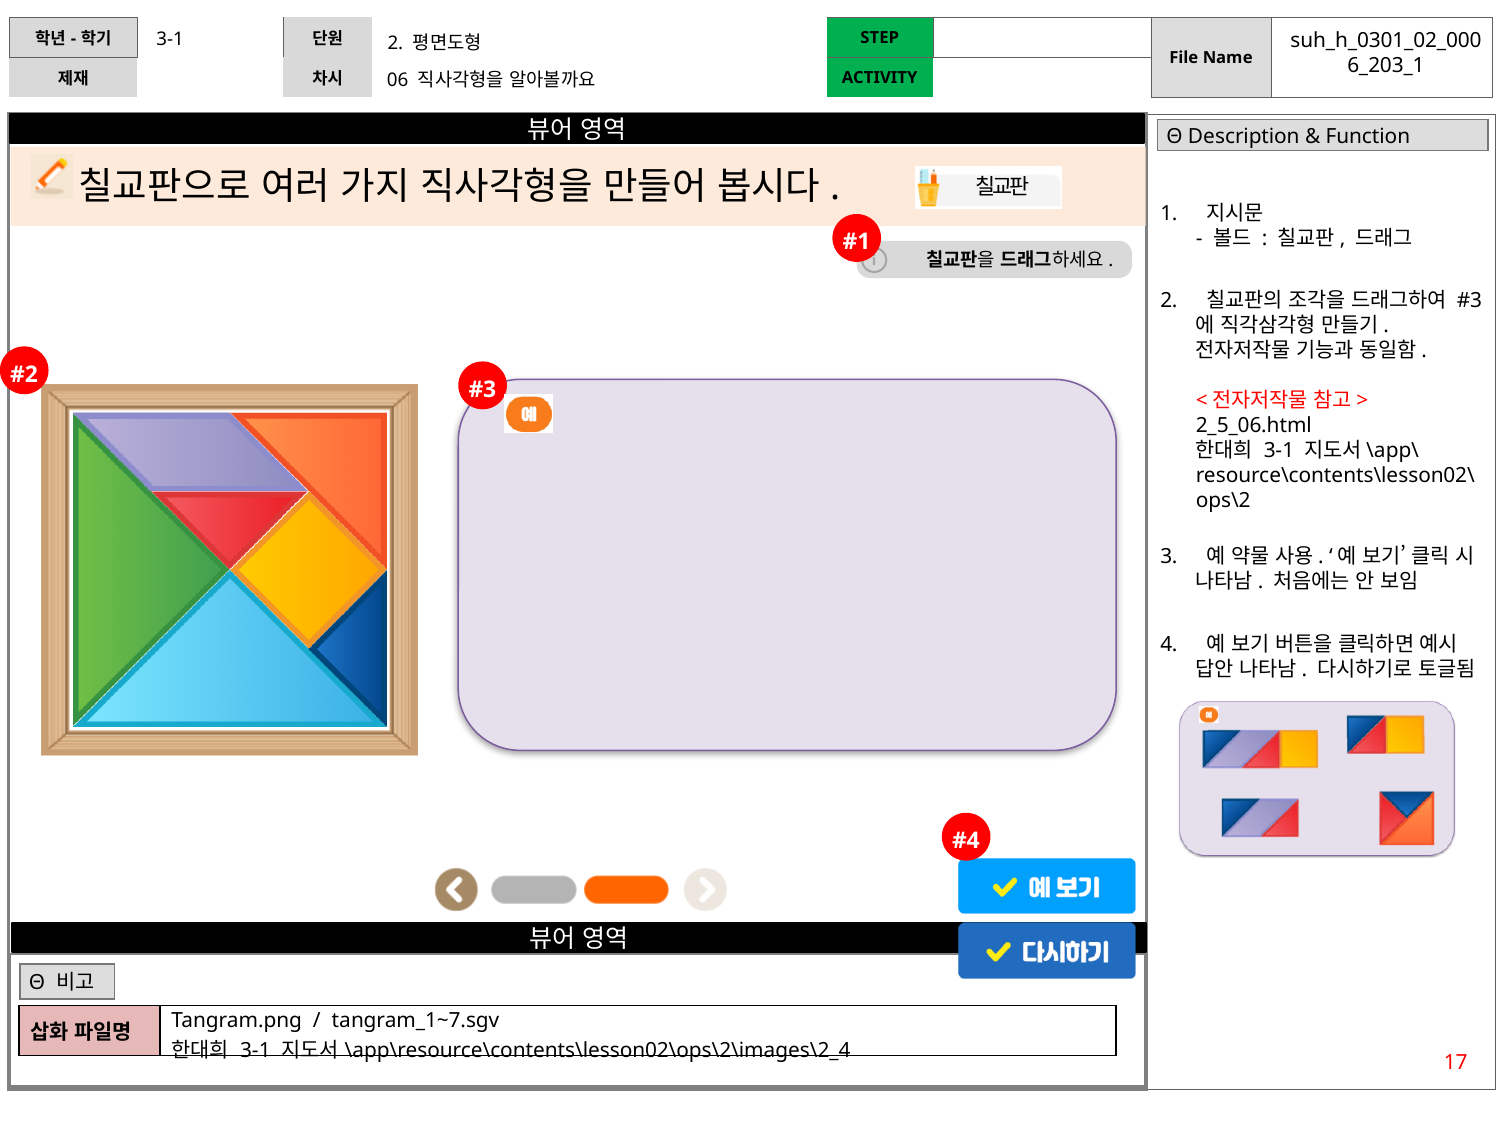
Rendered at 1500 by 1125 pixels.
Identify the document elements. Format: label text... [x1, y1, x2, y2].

text_box #2 [0, 344, 47, 397]
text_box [914, 166, 1062, 209]
text_box #1 [830, 211, 884, 264]
picture [504, 393, 553, 433]
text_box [431, 864, 731, 914]
text_box 3-1 [141, 18, 284, 55]
table_header 삽화 파일명 [20, 1006, 159, 1055]
picture [33, 358, 430, 767]
table_header Tangram.png / tangram_1~7.sgv 한대희 3-1 지도서\app\resource\contents\lesson02\ops\2\images\2_4 [161, 1006, 1115, 1055]
text_box #3 [456, 359, 510, 412]
text_box #4 [939, 810, 993, 860]
text_box 칠교판으로 여러 가지 직사각형을 만들어 봅시다. [63, 154, 1150, 215]
text_box [457, 378, 1117, 752]
picture [958, 922, 1137, 979]
picture [957, 858, 1136, 915]
text_box 06 직사각형을 알아볼까요 [372, 60, 821, 96]
picture [1174, 696, 1456, 859]
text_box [856, 240, 1133, 279]
text_box 지시문 - 볼드 : 칠교판, 드래그 칠교판의 조각을 드래그하여 #3에 직각삼각형 만들기. 전자저작물 기능과 동일함. <전자저작물 참고> 2_5_06.html 한대희 3-1 지도서\app\resource\contents\lesson02\ops\2 예 약물 사용. ‘예 보기’ 클릭 시 나타남. 처음에는 안 보임 예 보기 버튼을 클릭하면 예시 답안 나타남. 다시하기로 토글됨 [1145, 160, 1500, 688]
text_box 2. 평면도형 [372, 23, 828, 48]
picture [31, 154, 73, 199]
table_header Θ Description & Function [1158, 120, 1487, 150]
text_box suh_h_0301_02_0006_203_1 [1271, 18, 1500, 84]
text_box [9, 145, 1148, 228]
